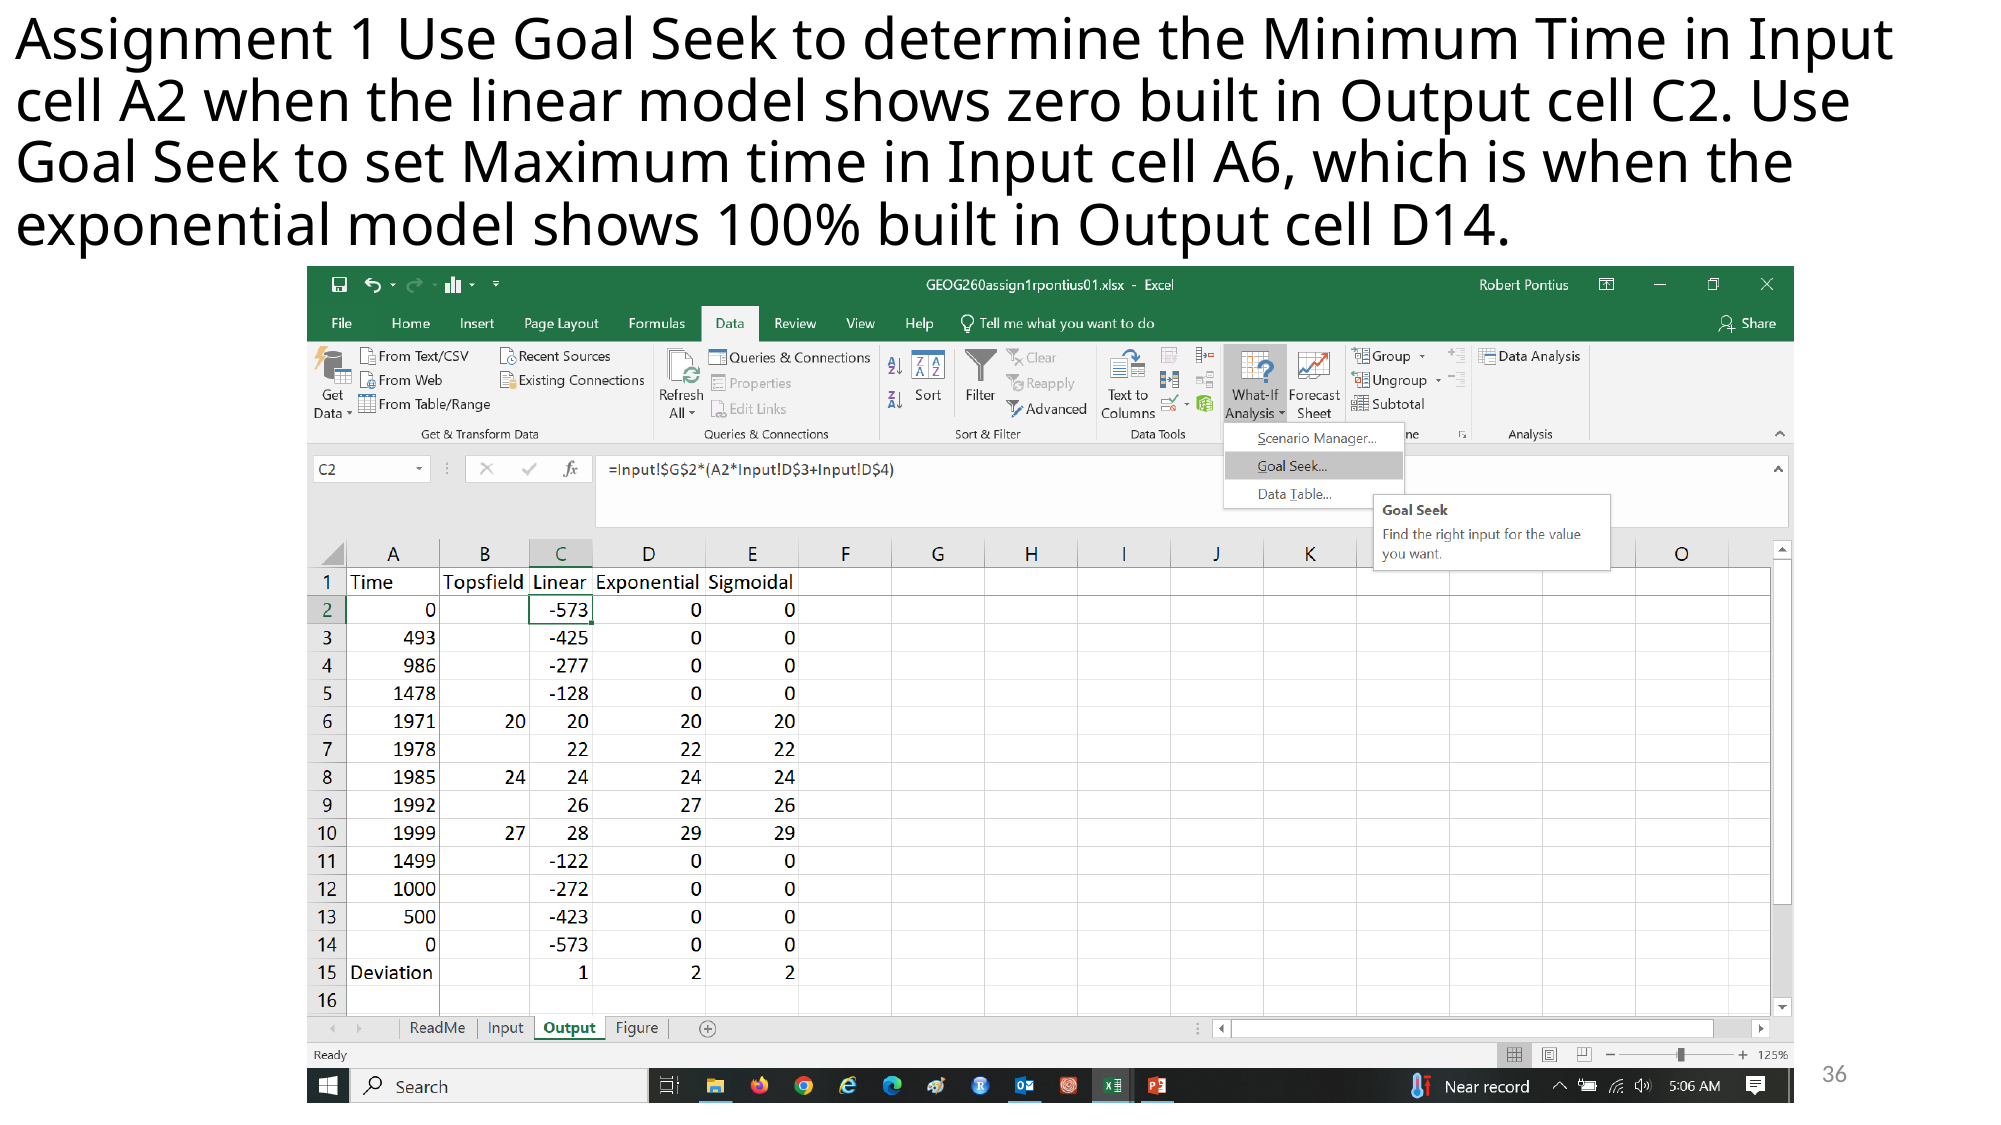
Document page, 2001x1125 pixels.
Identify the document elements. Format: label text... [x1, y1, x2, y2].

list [307, 266, 1794, 1103]
title Assignment 1 Use Goal Seek to determine the Minimum Time in Input cell A2 when the linear model shows zero built in Output cell C2. Use Goal Seek to set Maximum time in Input cell A6, which is when the exponential model shows 100% built in Output cell D14. [0, 0, 2000, 267]
slide_number 36 [1794, 1042, 1863, 1103]
